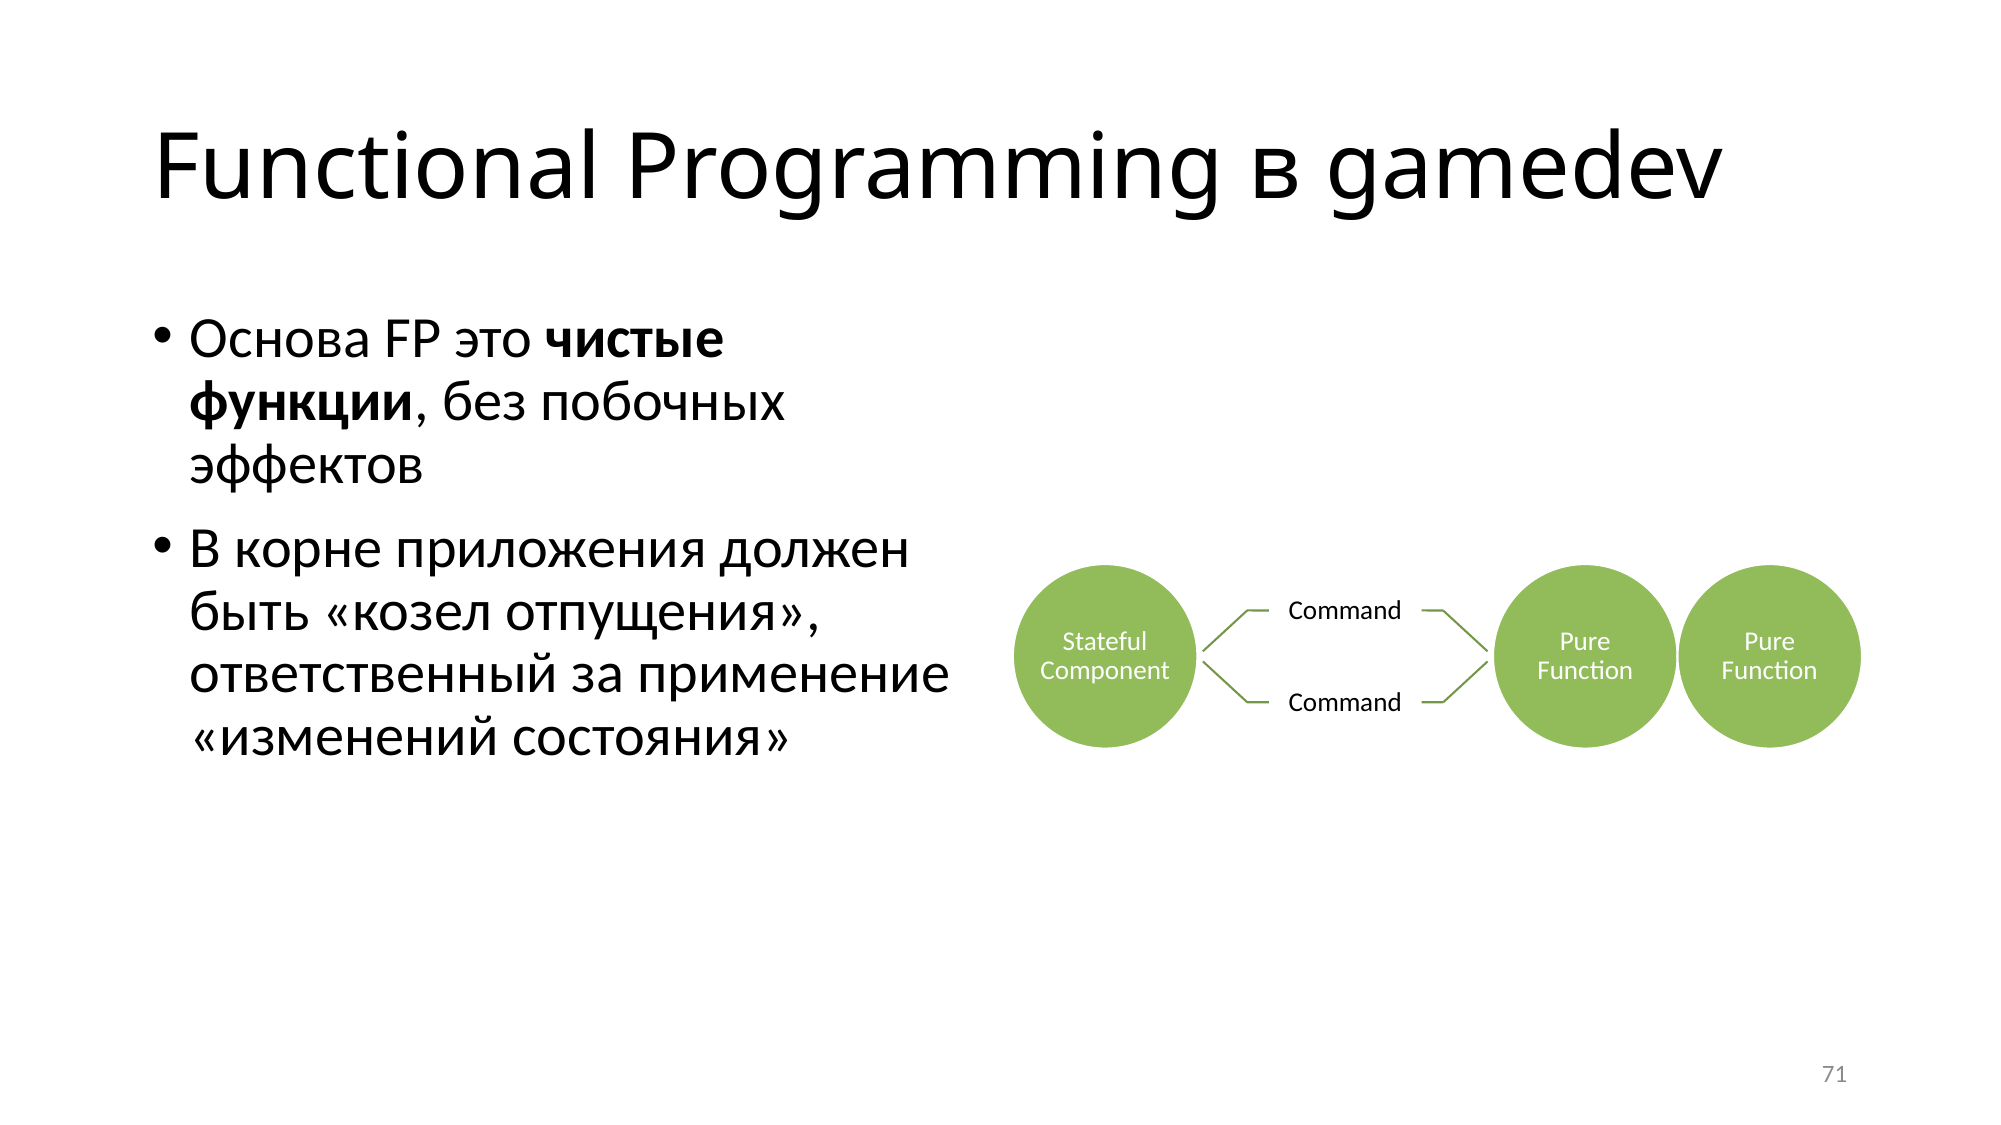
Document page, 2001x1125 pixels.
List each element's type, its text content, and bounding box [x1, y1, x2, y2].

slide_number 71 [1412, 1042, 1863, 1103]
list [1012, 299, 1863, 1014]
list Основа FP это чистые функции, без побочных эффектов В корне приложения должен быть «козел отпущения», ответственный за применение «изменений состояния» [137, 299, 988, 1014]
title Functional Programming в gamedev [137, 59, 1863, 278]
